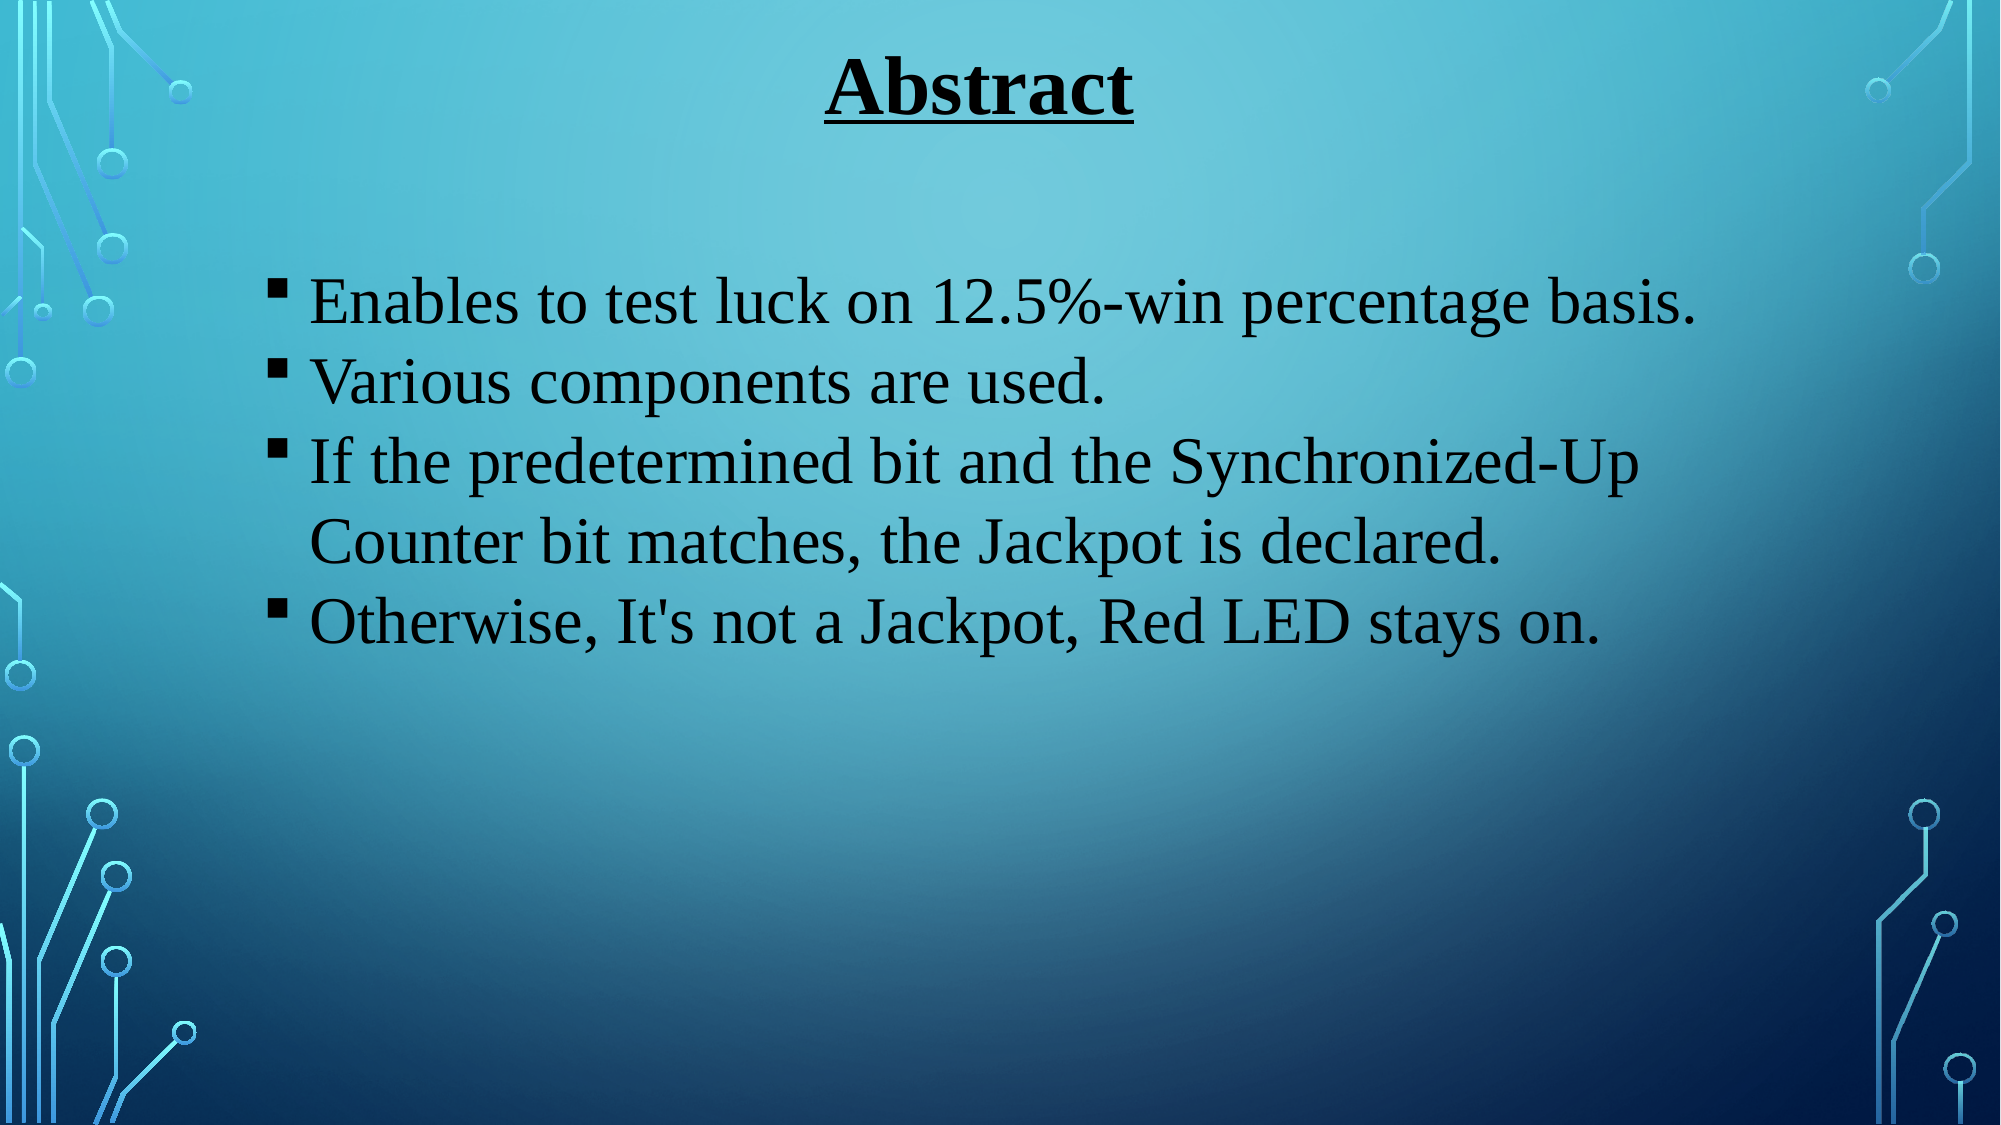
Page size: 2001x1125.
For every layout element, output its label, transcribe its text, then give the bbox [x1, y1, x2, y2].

text_box Abstract [809, 24, 1599, 139]
text_box Enables to test luck on 12.5%-win percentage basis. Various components are used. If the predetermined bit and the Synchronized-Up Counter bit matches, the Jackpot is declared. Otherwise, It's not a Jackpot, Red LED stays on. [247, 249, 1753, 744]
